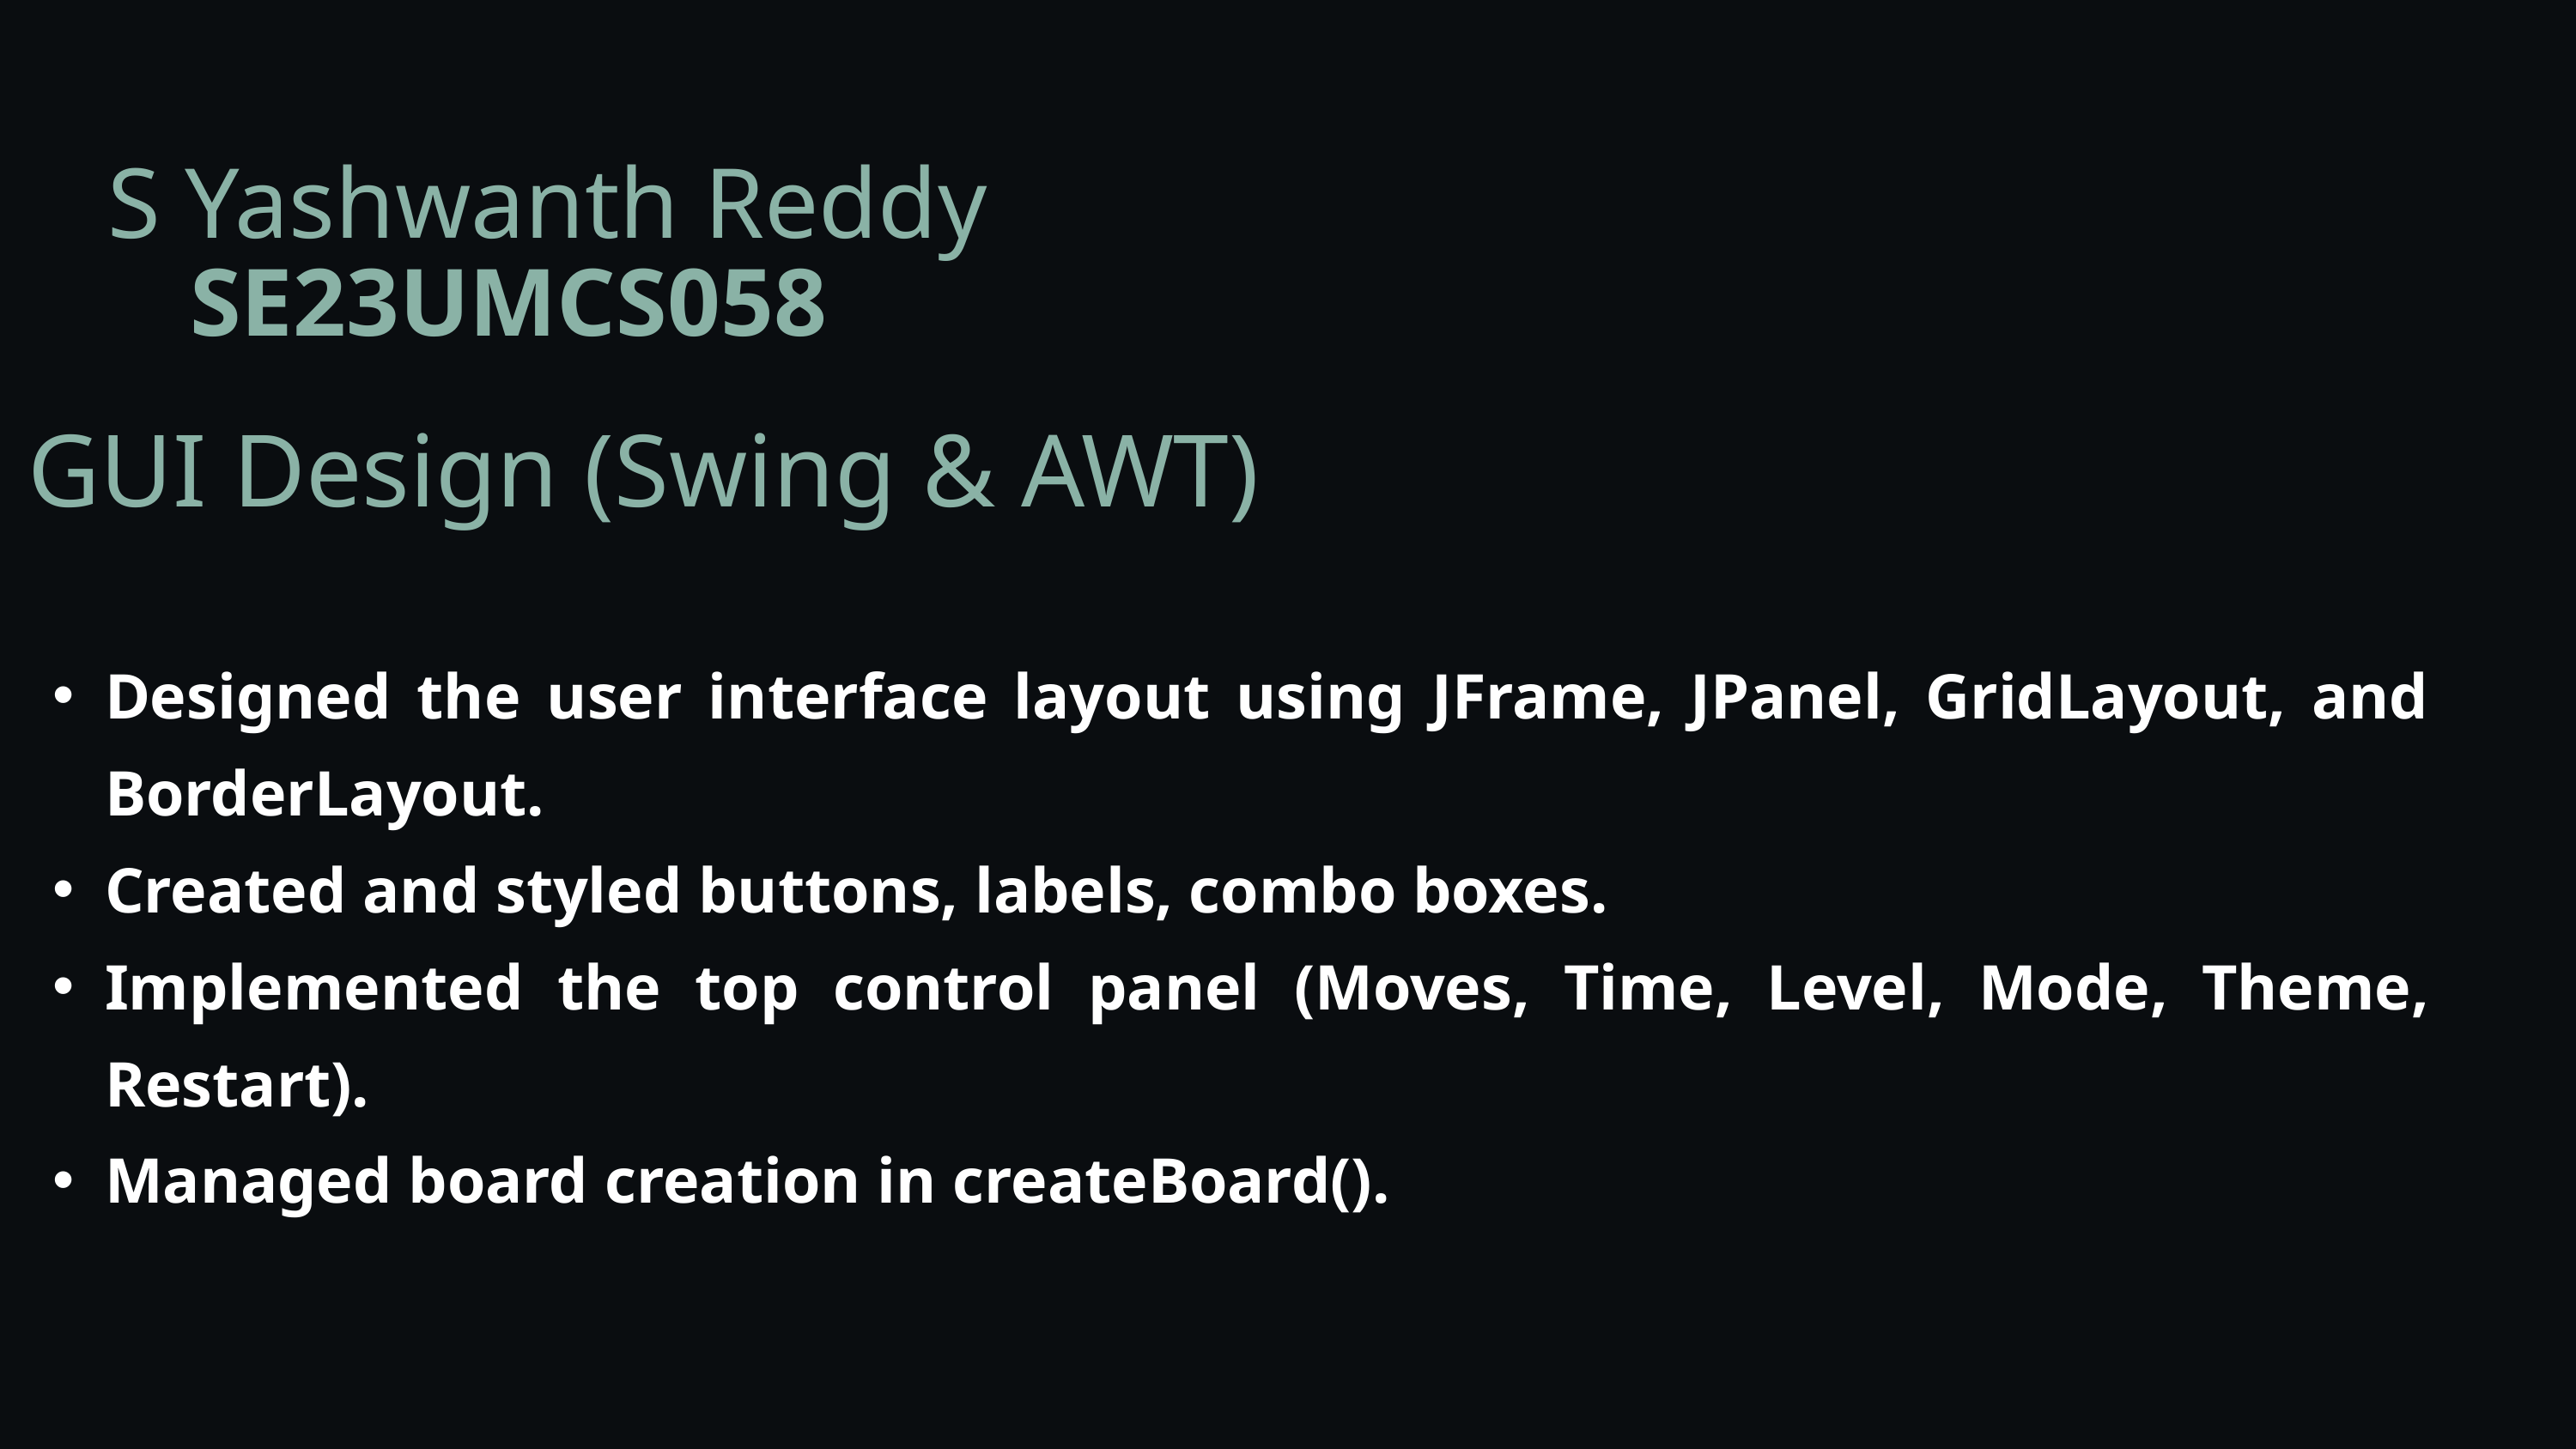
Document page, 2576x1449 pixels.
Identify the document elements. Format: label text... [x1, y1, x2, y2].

text_box S Yashwanth Reddy [0, 122, 1149, 258]
text_box GUI Design (Swing & AWT) [0, 386, 1288, 634]
text_box SE23UMCS058 [170, 224, 848, 355]
text_box Designed the user interface layout using JFrame, JPanel, GridLayout, and BorderLayout. Created and styled buttons, labels, combo boxes. Implemented the top control panel (Moves, Time, Level, Mode, Theme, Restart). Managed board creation in createBoard(). [0, 634, 2432, 1313]
